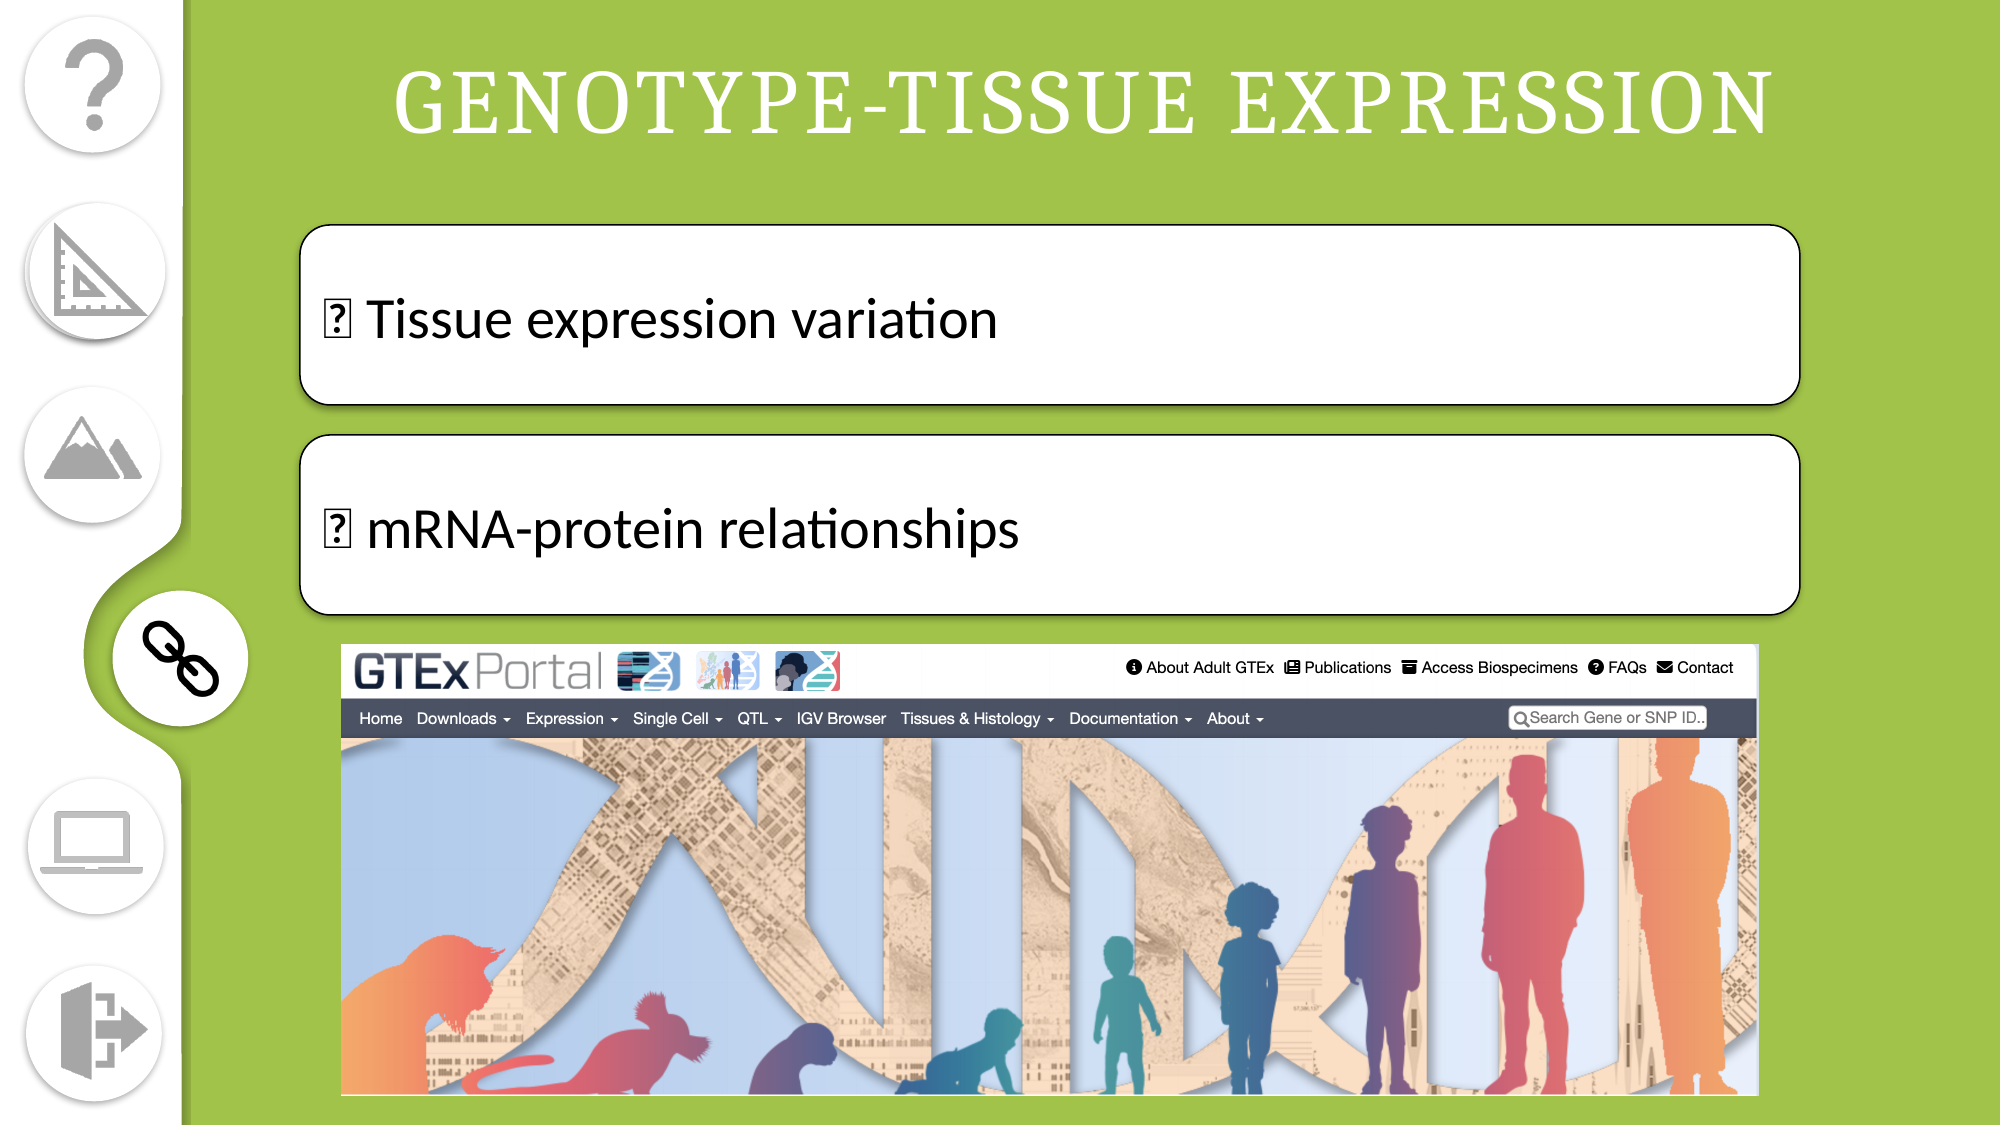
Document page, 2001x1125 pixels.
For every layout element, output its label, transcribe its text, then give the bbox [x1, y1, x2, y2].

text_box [24, 386, 161, 523]
text_box 🧫 Tissue expression variation [299, 224, 1801, 406]
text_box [112, 590, 249, 727]
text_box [29, 202, 166, 340]
text_box 🧮 mRNA-protein relationships [299, 434, 1801, 616]
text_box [25, 965, 163, 1102]
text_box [24, 16, 161, 153]
text_box Genotype-Tissue Expression [185, 3, 1986, 191]
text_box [27, 778, 164, 915]
text_box [0, 0, 184, 1125]
picture [341, 644, 1759, 1096]
